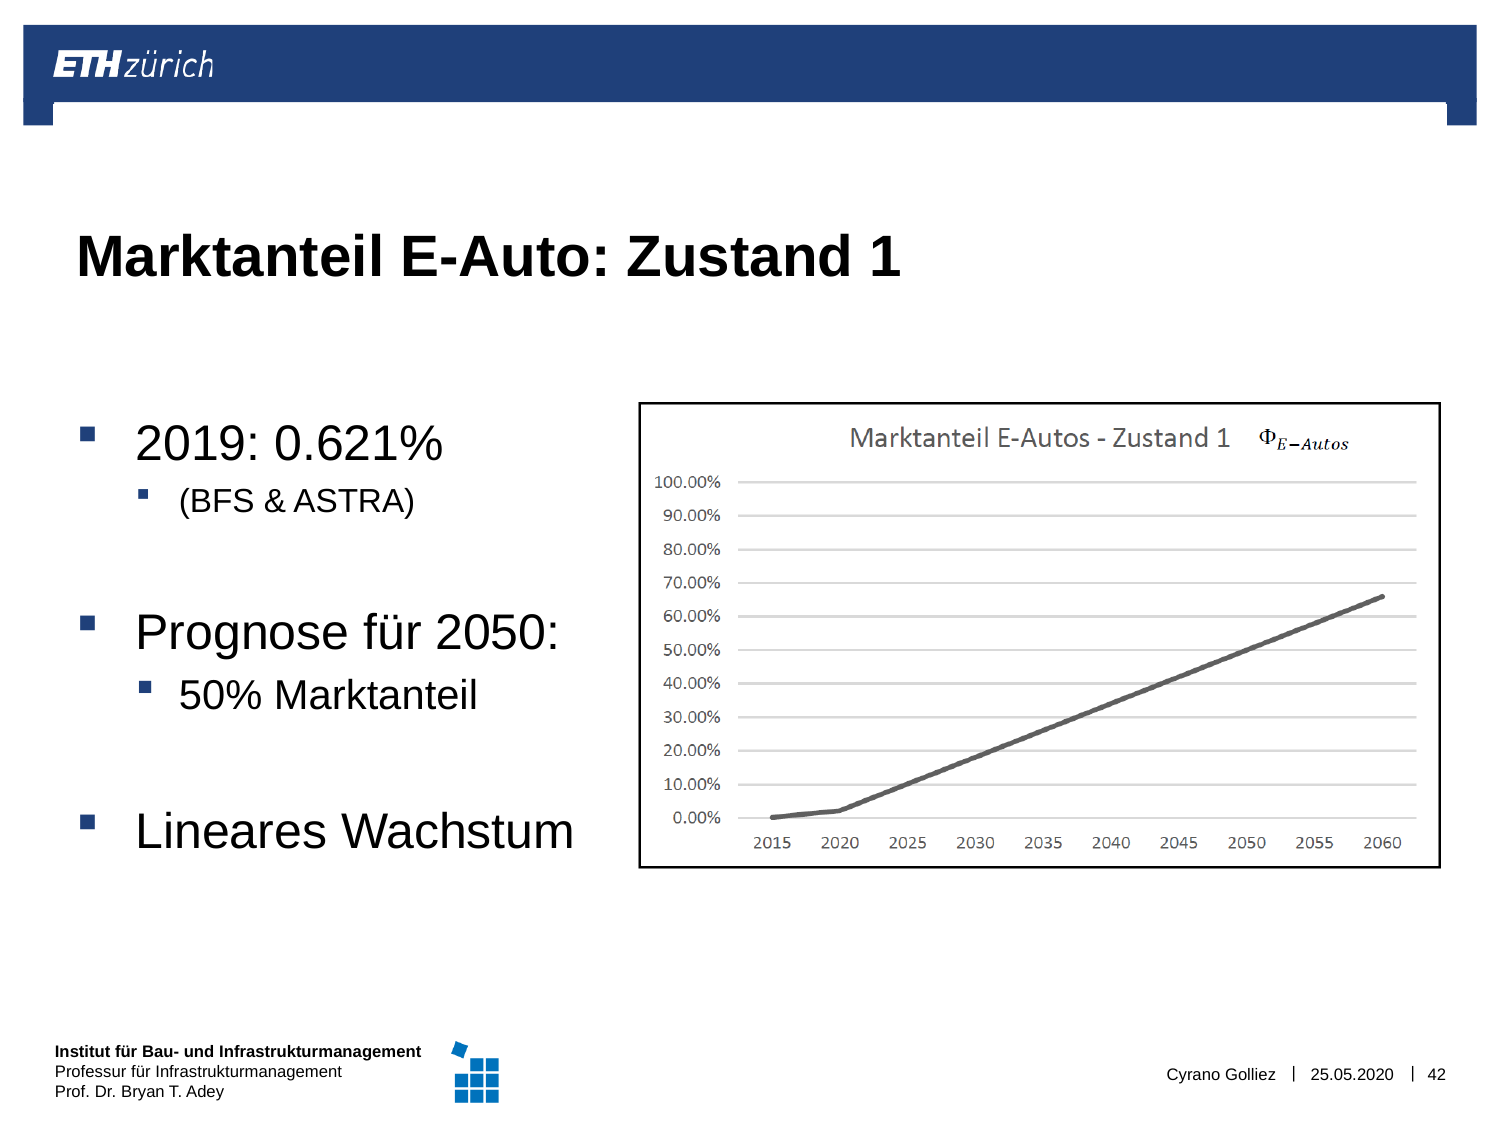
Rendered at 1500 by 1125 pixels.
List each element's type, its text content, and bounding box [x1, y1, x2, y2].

picture [451, 1041, 499, 1103]
footer Cyrano Golliez [750, 1034, 1277, 1112]
title Marktanteil E-Auto: Zustand 1 [53, 104, 1447, 289]
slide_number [1302, 1034, 1403, 1112]
picture [632, 393, 1448, 877]
list 2019: 0.621% (BFS & ASTRA) Prognose für 2050: 50% Marktanteil Lineares Wachstum [53, 410, 1447, 1035]
slide_number 42 [1415, 1034, 1459, 1112]
